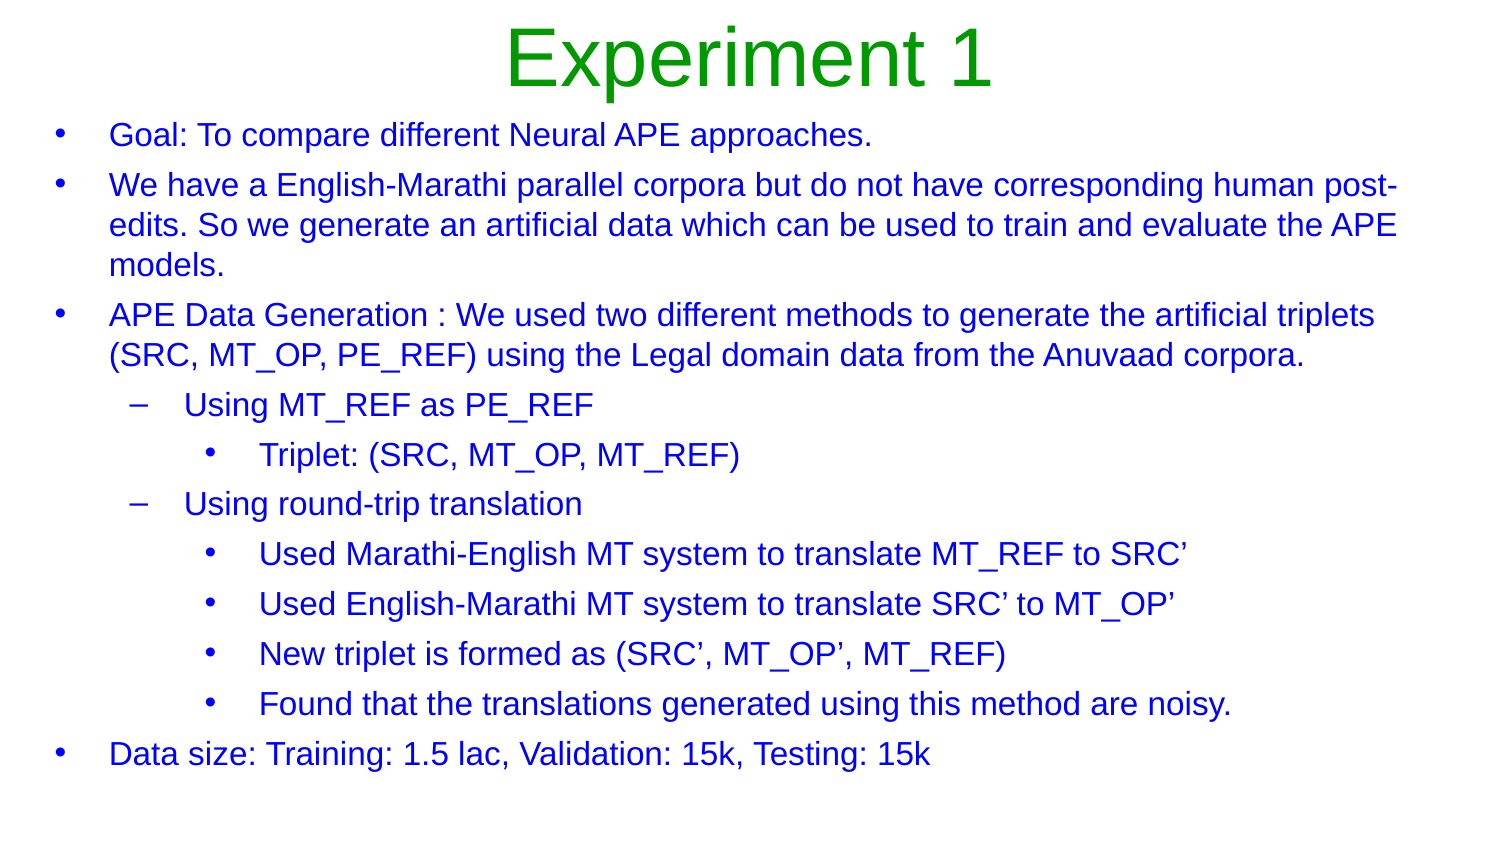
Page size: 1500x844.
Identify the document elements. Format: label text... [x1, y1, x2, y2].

title Experiment 1 [75, 0, 1425, 105]
list Goal: To compare different Neural APE approaches. We have a English-Marathi parallel corpora but do not have corresponding human post-edits. So we generate an artificial data which can be used to train and evaluate the APE models. APE Data Generation : We used two different methods to generate the artificial triplets (SRC, MT_OP, PE_REF) using the Legal domain data from the Anuvaad corpora. Using MT_REF as PE_REF Triplet: (SRC, MT_OP, MT_REF) Using round-trip translation Used Marathi-English MT system to translate MT_REF to SRC’ Used English-Marathi MT system to translate SRC’ to MT_OP’ New triplet is formed as (SRC’, MT_OP’, MT_REF) Found that the translations generated using this method are noisy. Data size: Training: 1.5 lac, Validation: 15k, Testing: 15k [18, 105, 1482, 828]
